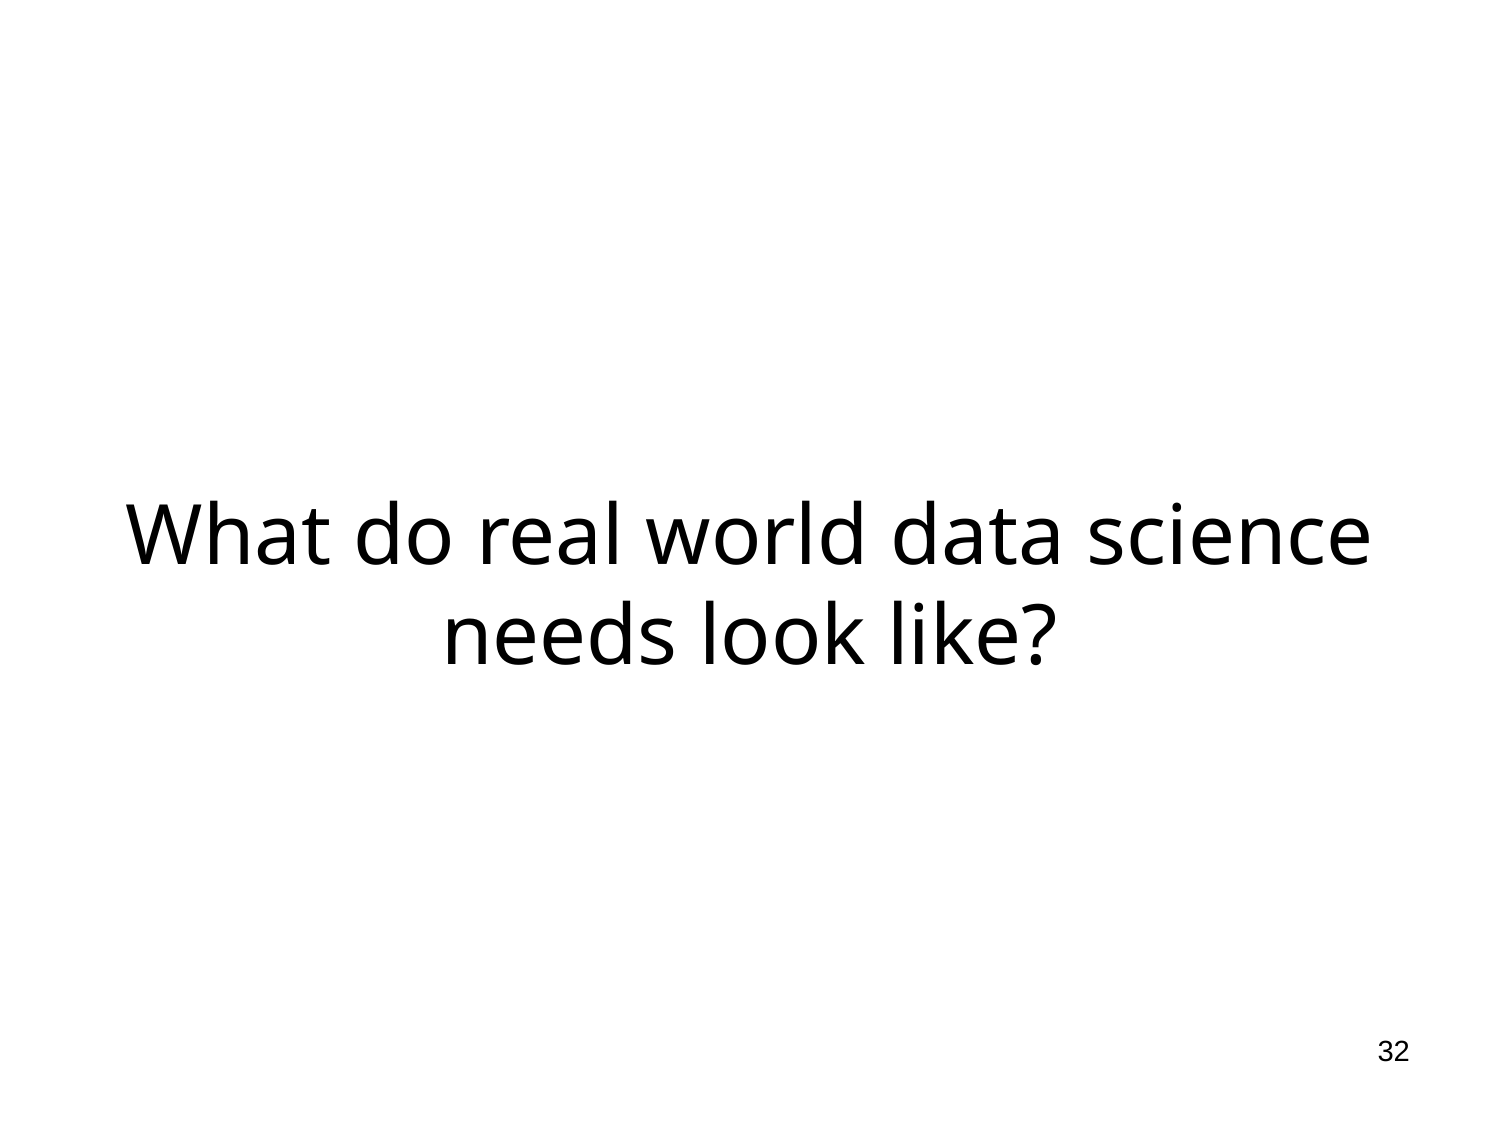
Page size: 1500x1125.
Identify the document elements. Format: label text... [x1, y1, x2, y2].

slide_number 32 [1074, 1024, 1425, 1103]
title What do real world data science needs look like? [75, 487, 1425, 675]
